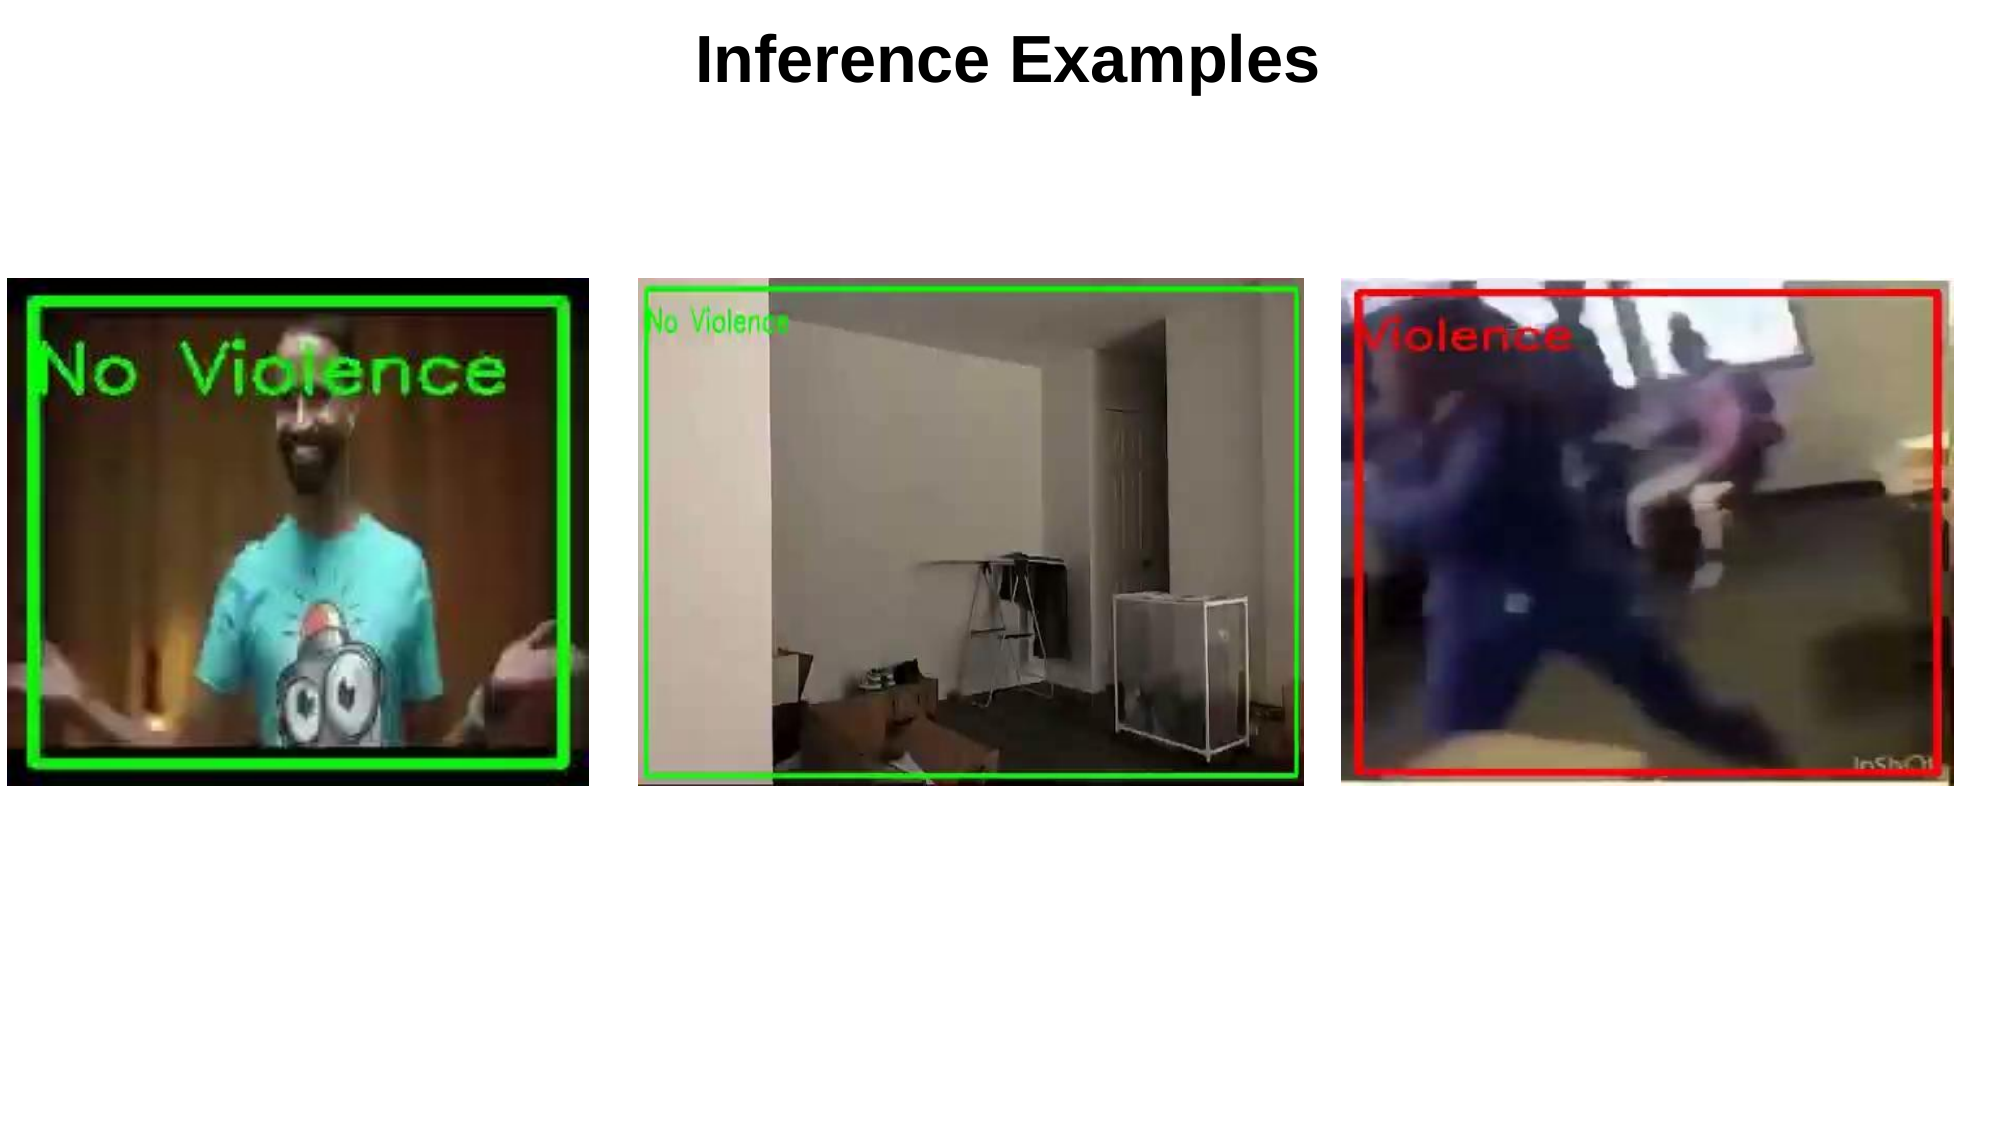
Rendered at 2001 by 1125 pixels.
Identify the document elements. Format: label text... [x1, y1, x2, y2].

picture [1341, 278, 1954, 786]
picture [638, 278, 1305, 786]
title Inference Examples [7, 0, 2000, 130]
picture [7, 278, 589, 786]
